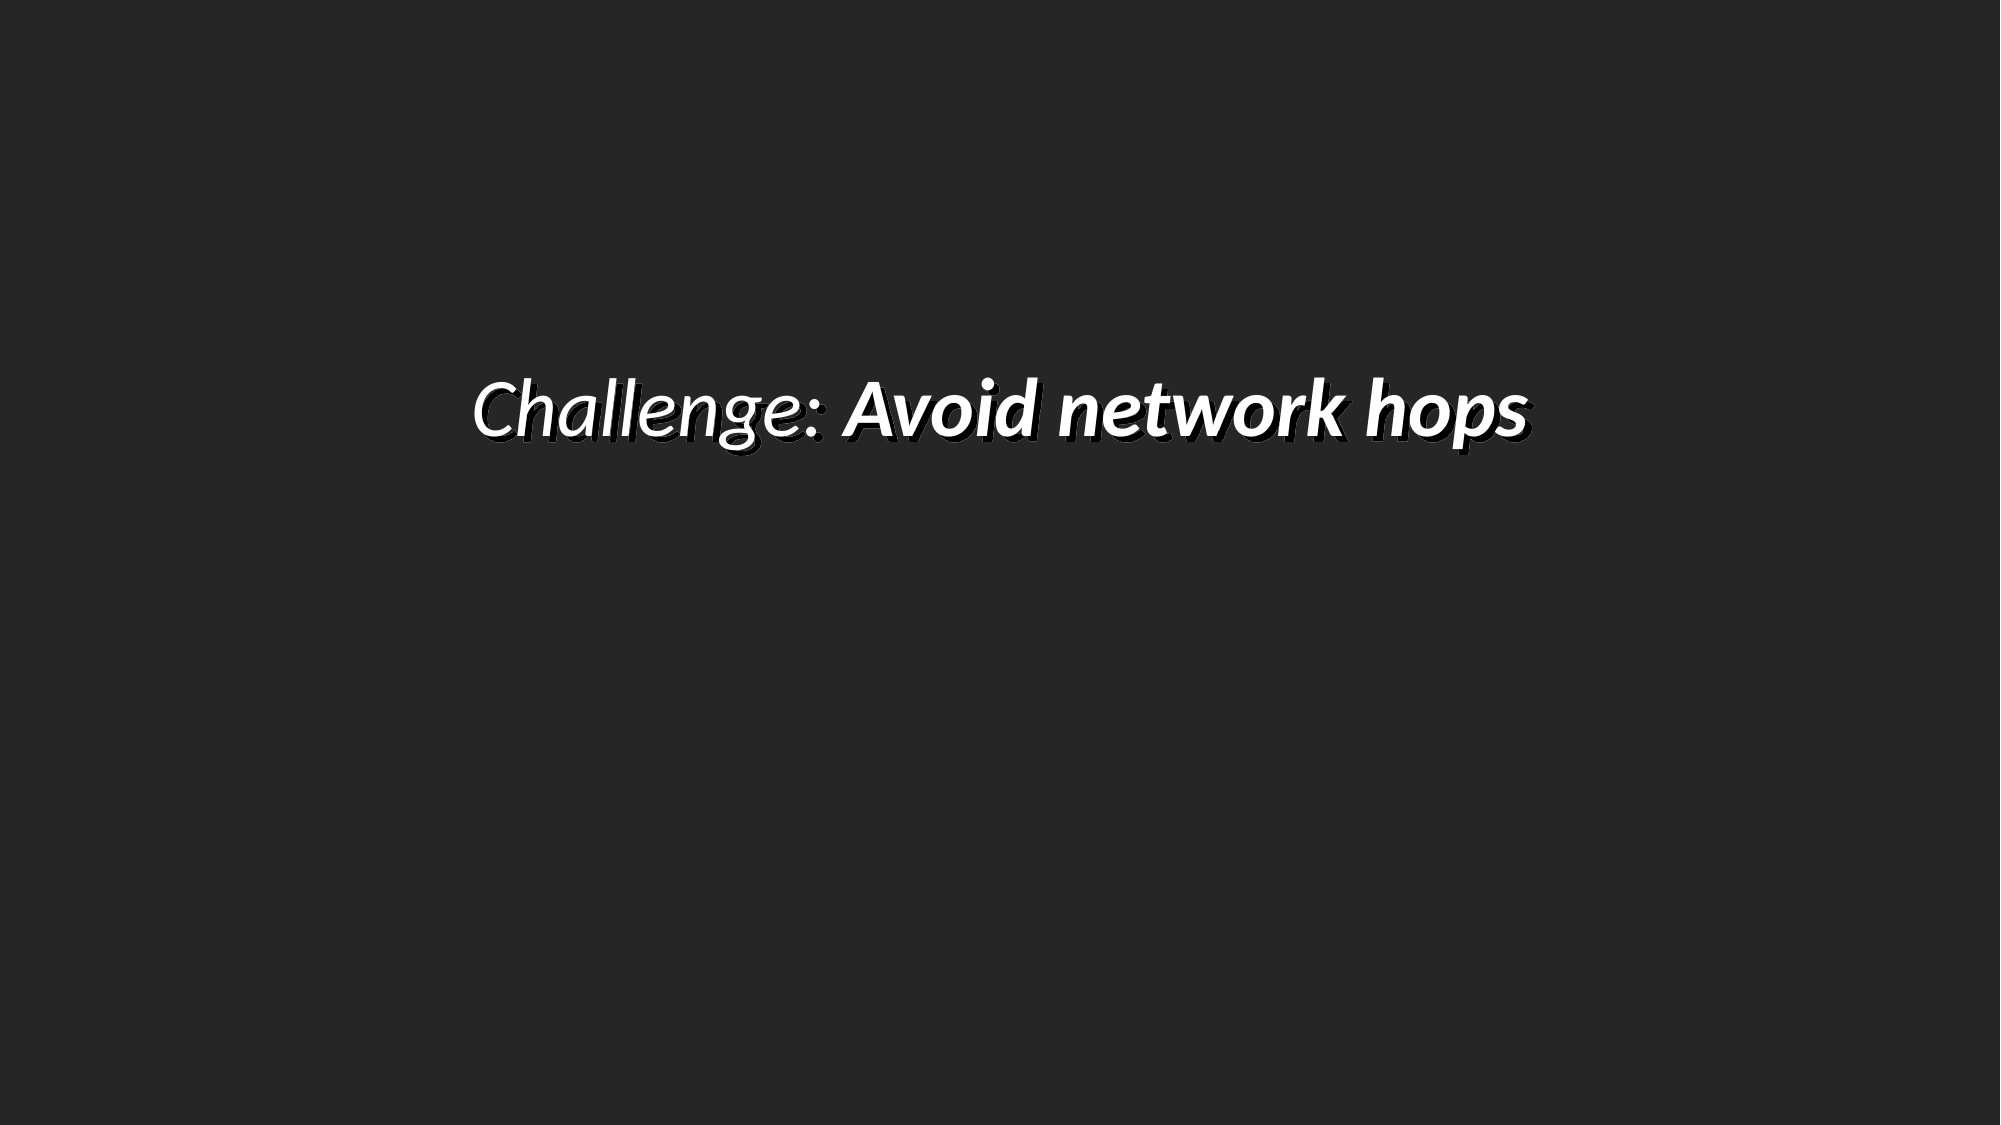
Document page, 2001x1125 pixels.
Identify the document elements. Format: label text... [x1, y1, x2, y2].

text_box Challenge: Avoid network hops [327, 345, 1672, 461]
